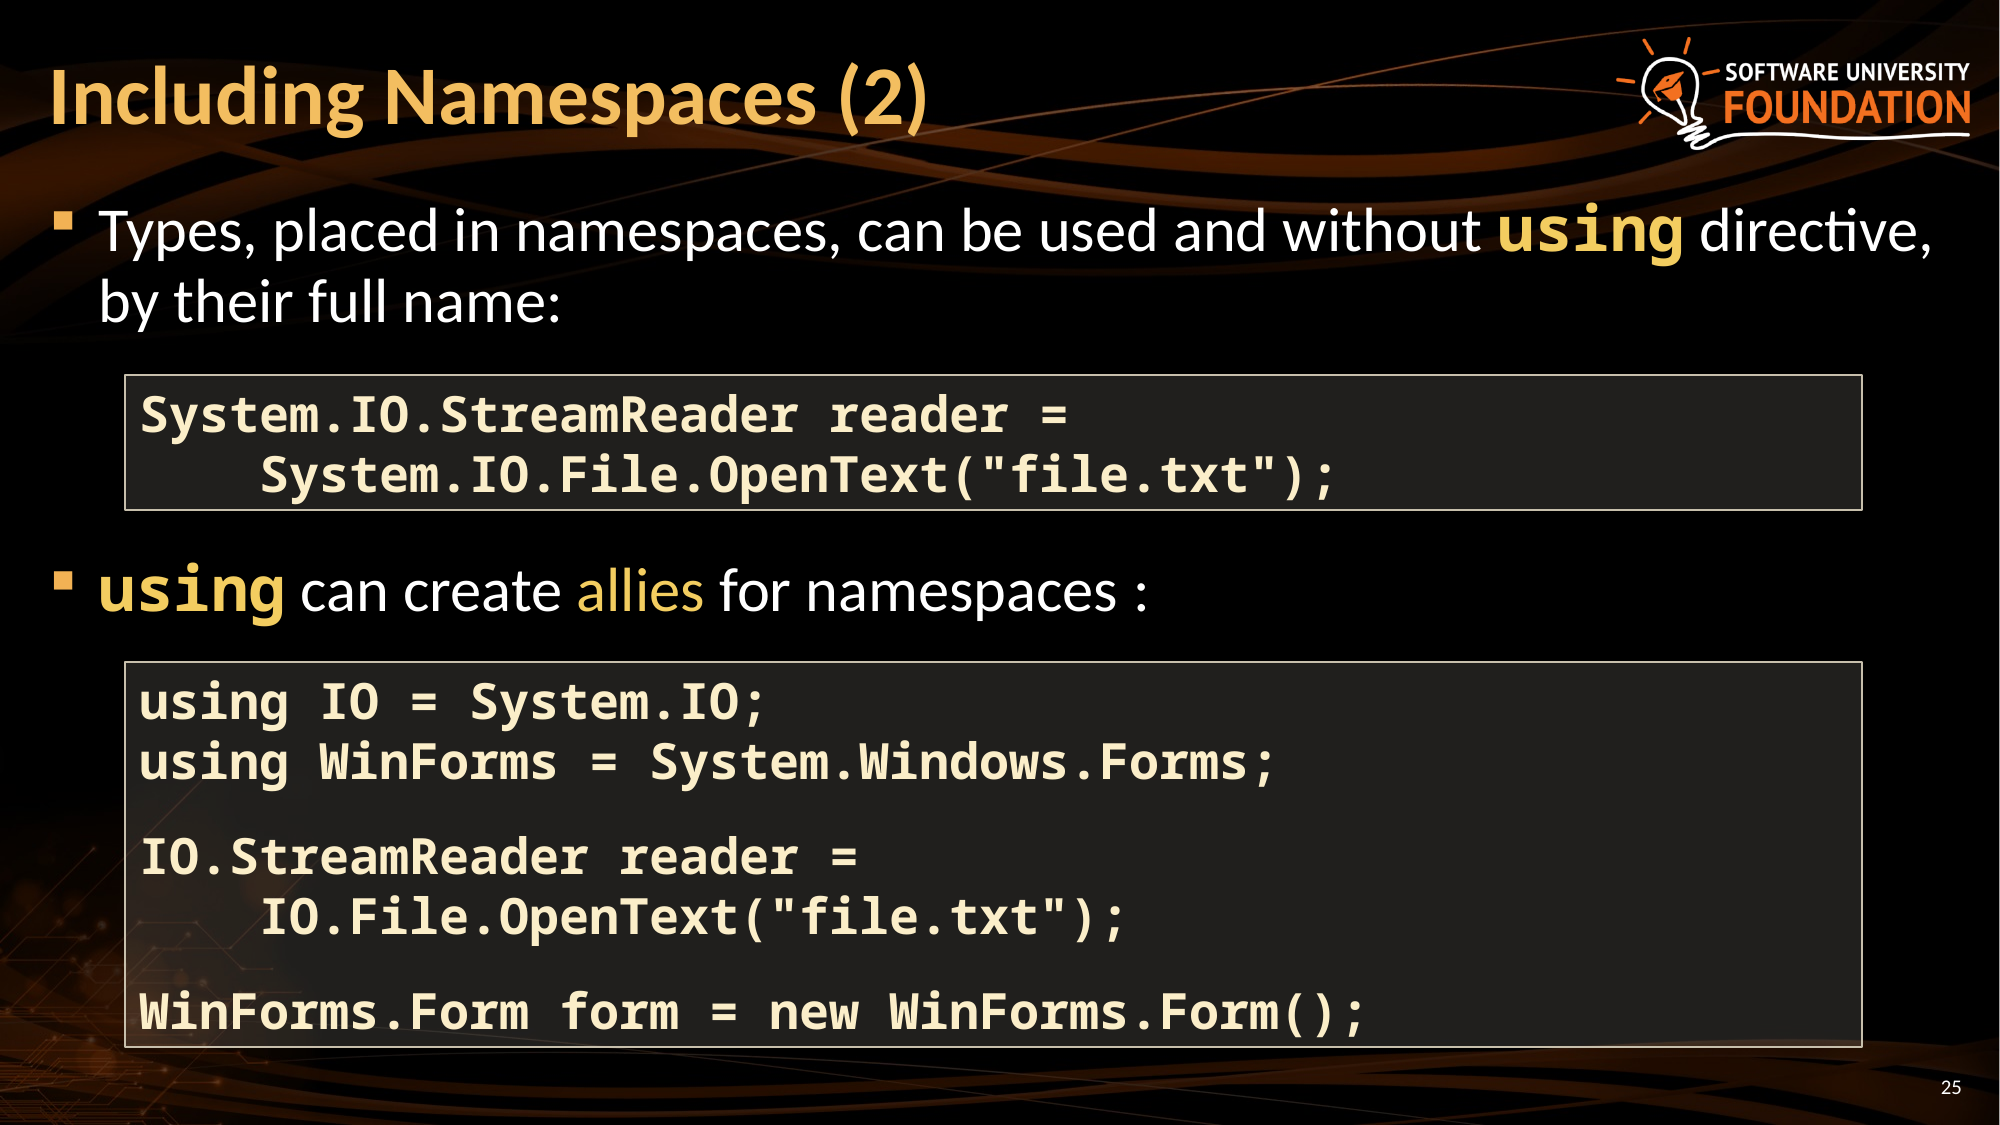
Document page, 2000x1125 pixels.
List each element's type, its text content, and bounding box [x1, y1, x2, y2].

list Types, placed in namespaces, can be used and without using directive, by their full name: using can create allies for namespaces : [31, 188, 1968, 1103]
text_box using IO = System.IO; using WinForms = System.Windows.Forms; IO.StreamReader reader = IO.File.OpenText("file.txt"); WinForms.Form form = new WinForms.Form(); [124, 662, 1863, 1048]
text_box System.IO.StreamReader reader = System.IO.File.OpenText("file.txt"); [124, 374, 1863, 510]
title Including Namespaces (2) [30, 6, 1602, 189]
picture [0, 0, 2000, 1125]
